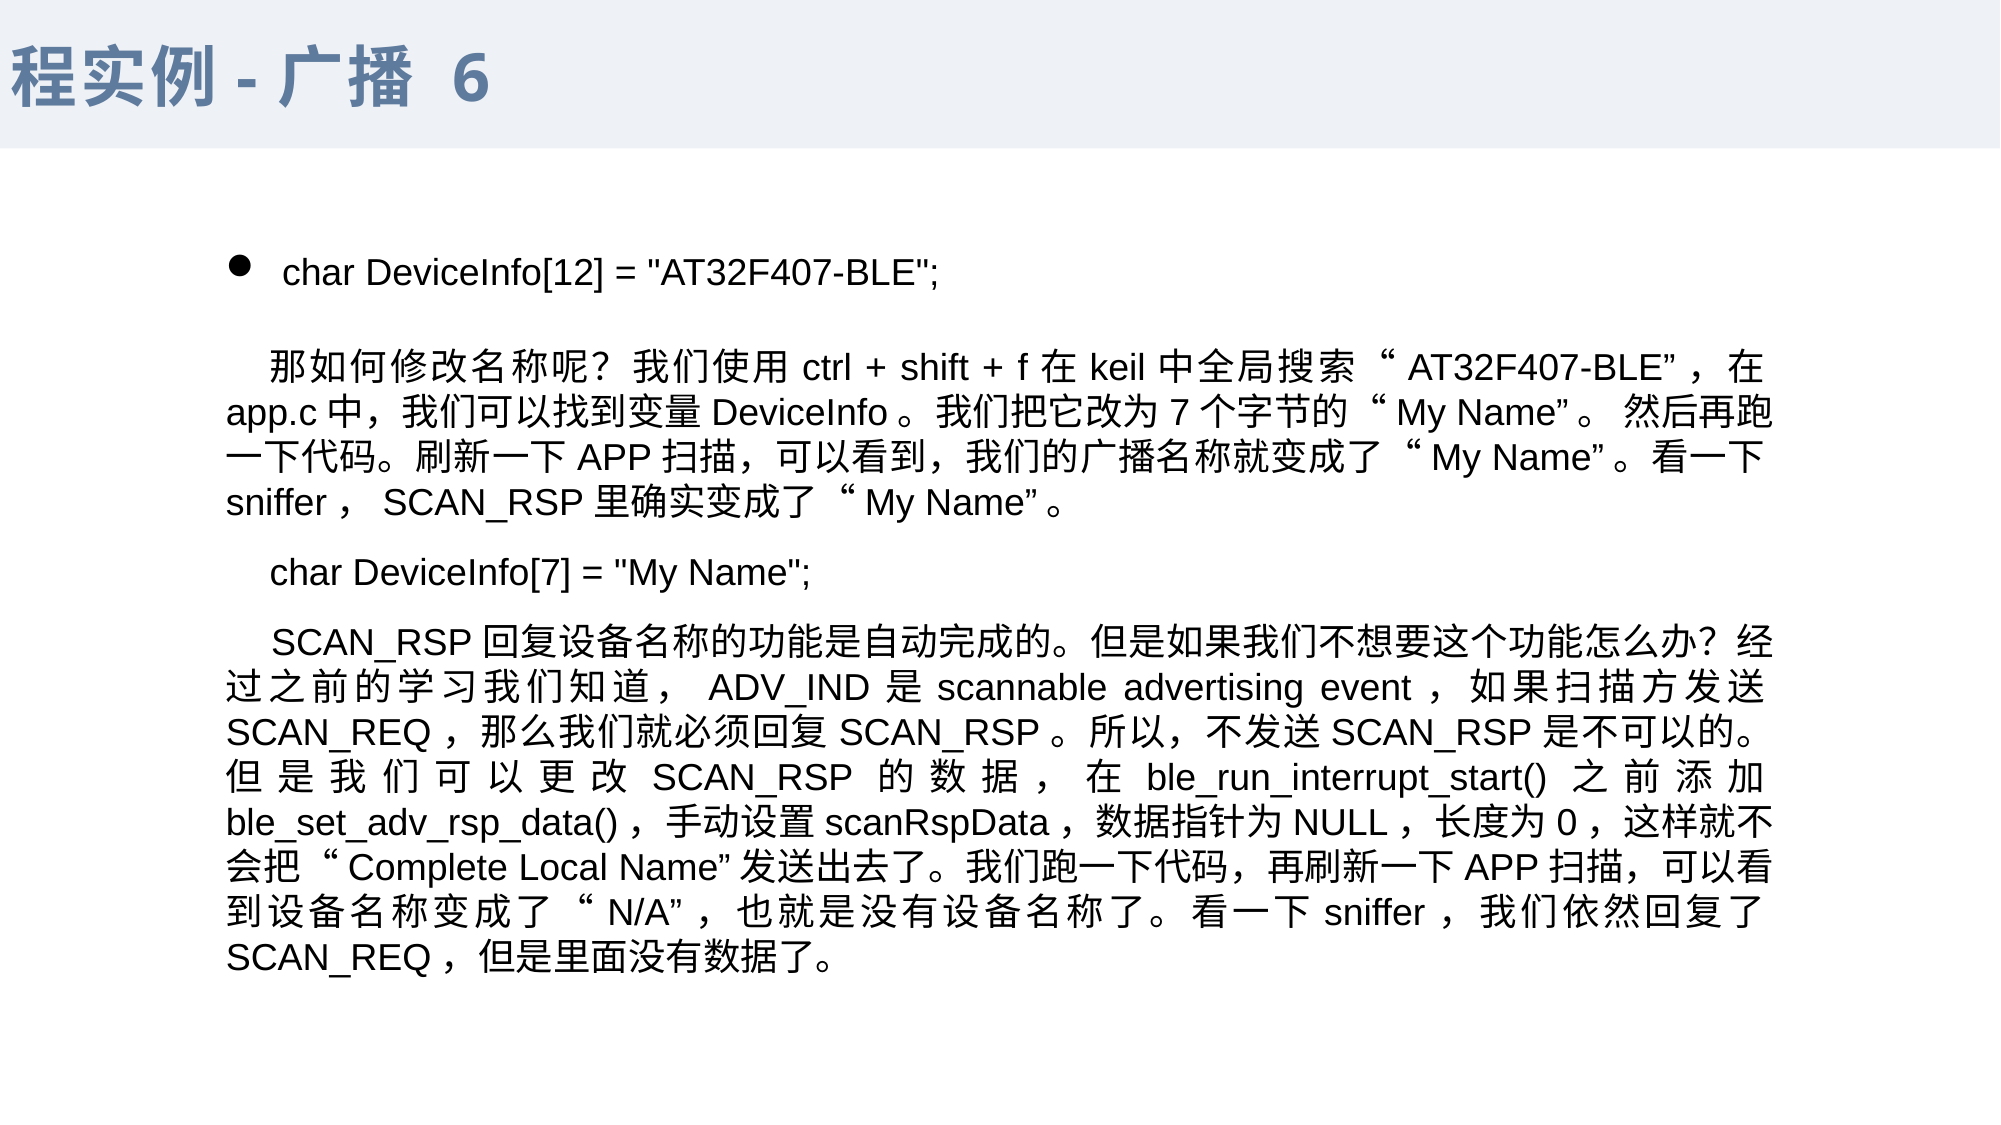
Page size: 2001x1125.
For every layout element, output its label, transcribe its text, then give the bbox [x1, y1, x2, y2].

text_box char DeviceInfo[12] = "AT32F407-BLE"; 那如何修改名称呢？我们使用ctrl + shift + f在keil中全局搜索“AT32F407-BLE”，在app.c中，我们可以找到变量DeviceInfo。我们把它改为7个字节的“My Name”。 然后再跑一下代码。刷新一下APP扫描，可以看到，我们的广播名称就变成了“My Name”。看一下sniffer，SCAN_RSP里确实变成了“My Name”。 char DeviceInfo[7] = "My Name"; SCAN_RSP回复设备名称的功能是自动完成的。但是如果我们不想要这个功能怎么办？经过之前的学习我们知道，ADV_IND是scannable advertising event，如果扫描方发送SCAN_REQ，那么我们就必须回复SCAN_RSP。所以，不发送SCAN_RSP是不可以的。但是我们可以更改SCAN_RSP的数据，在ble_run_interrupt_start()之前添加ble_set_adv_rsp_data()，手动设置scanRspData，数据指针为NULL，长度为0，这样就不会把“Complete Local Name”发送出去了。我们跑一下代码，再刷新一下APP扫描，可以看到设备名称变成了“N/A”，也就是没有设备名称了。看一下sniffer，我们依然回复了SCAN_REQ，但是里面没有数据了。 [211, 240, 1789, 986]
text_box [0, 0, 2000, 149]
text_box 程实例-广播 6 [0, 24, 1850, 125]
